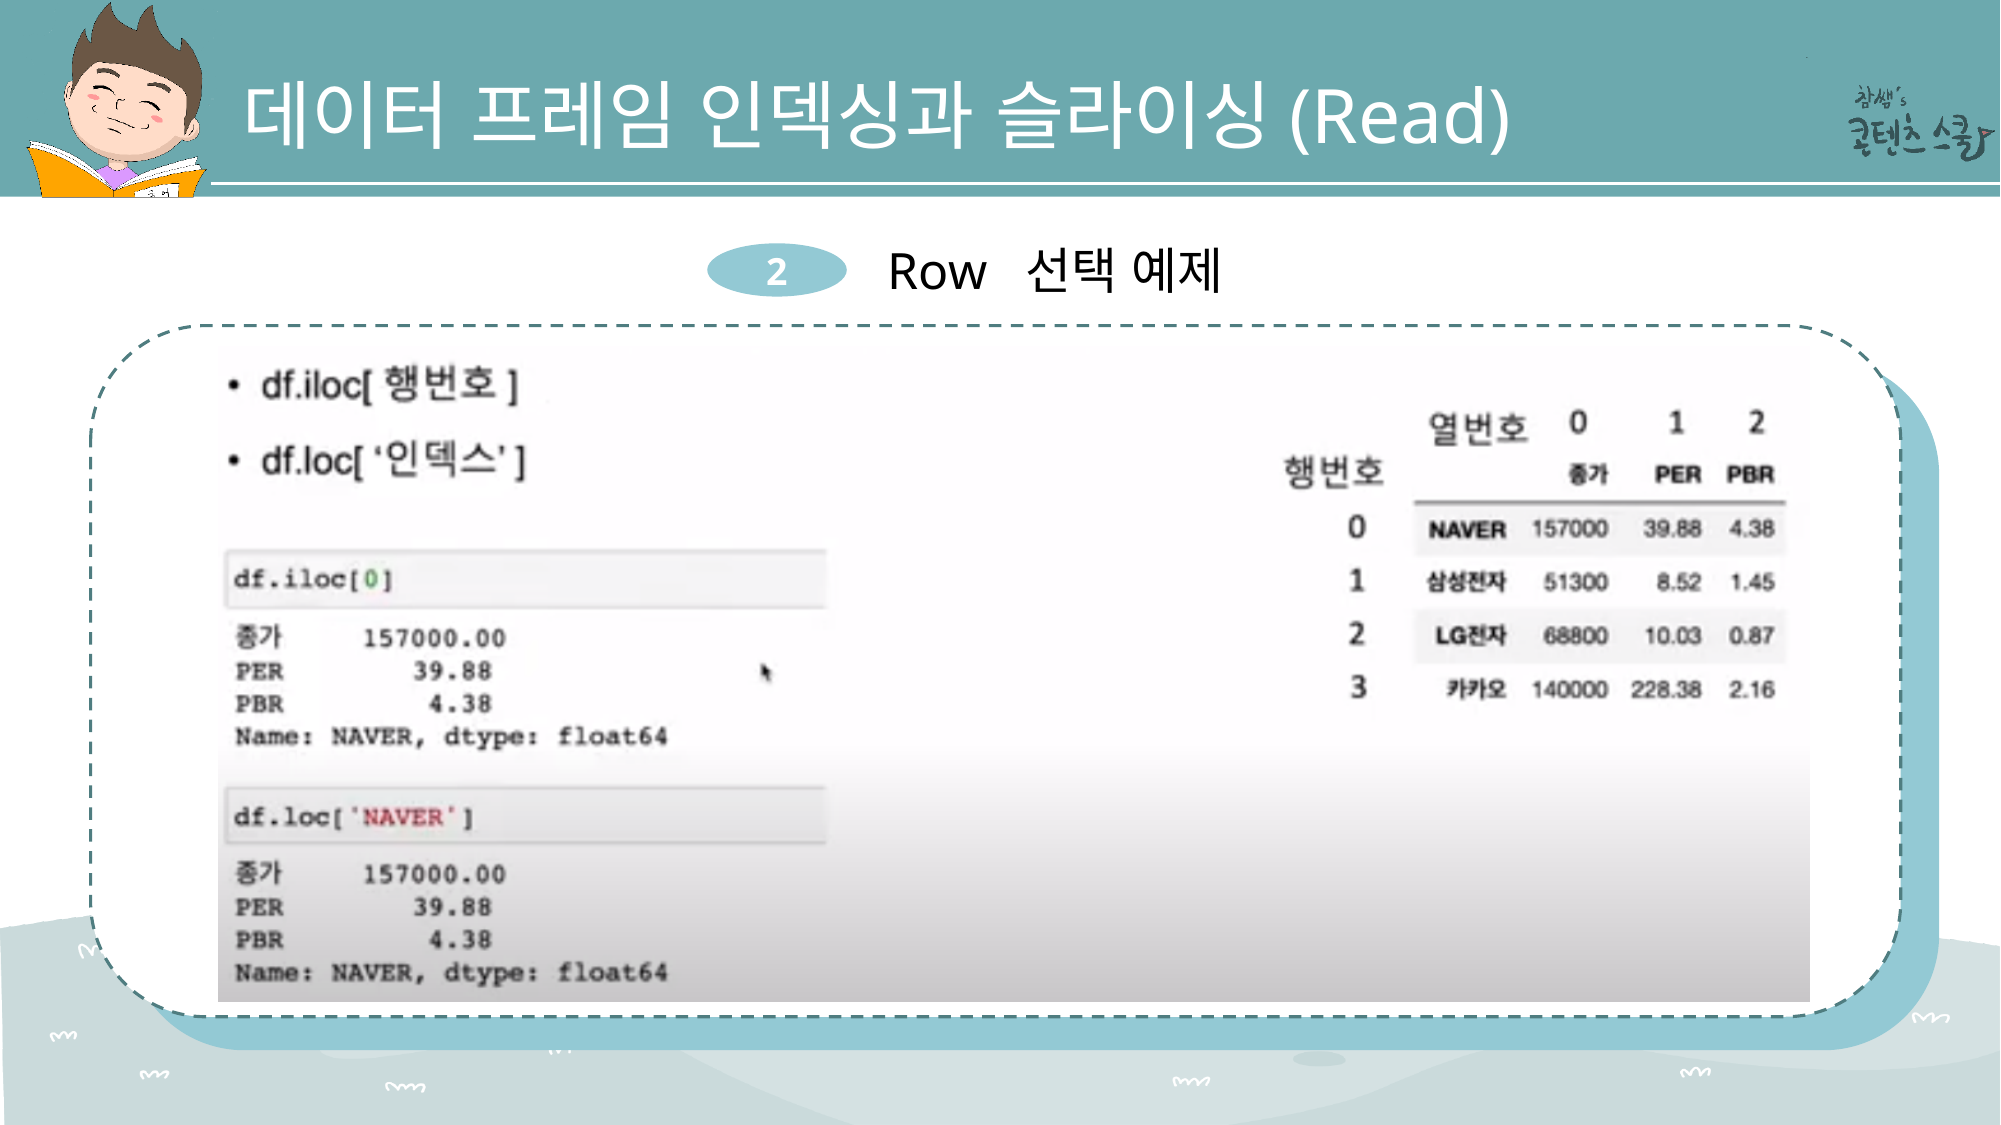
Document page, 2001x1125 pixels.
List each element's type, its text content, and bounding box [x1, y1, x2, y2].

text_box [1882, 374, 1941, 883]
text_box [1799, 56, 2000, 199]
text_box Row 선택 예제 [873, 232, 1547, 307]
text_box 2 [706, 242, 848, 298]
text_box 데이터 프레임 인덱싱과 슬라이싱(Read) [227, 61, 1527, 167]
text_box ㄴ [89, 324, 1902, 883]
picture [22, 0, 224, 200]
picture [0, 346, 2000, 1125]
